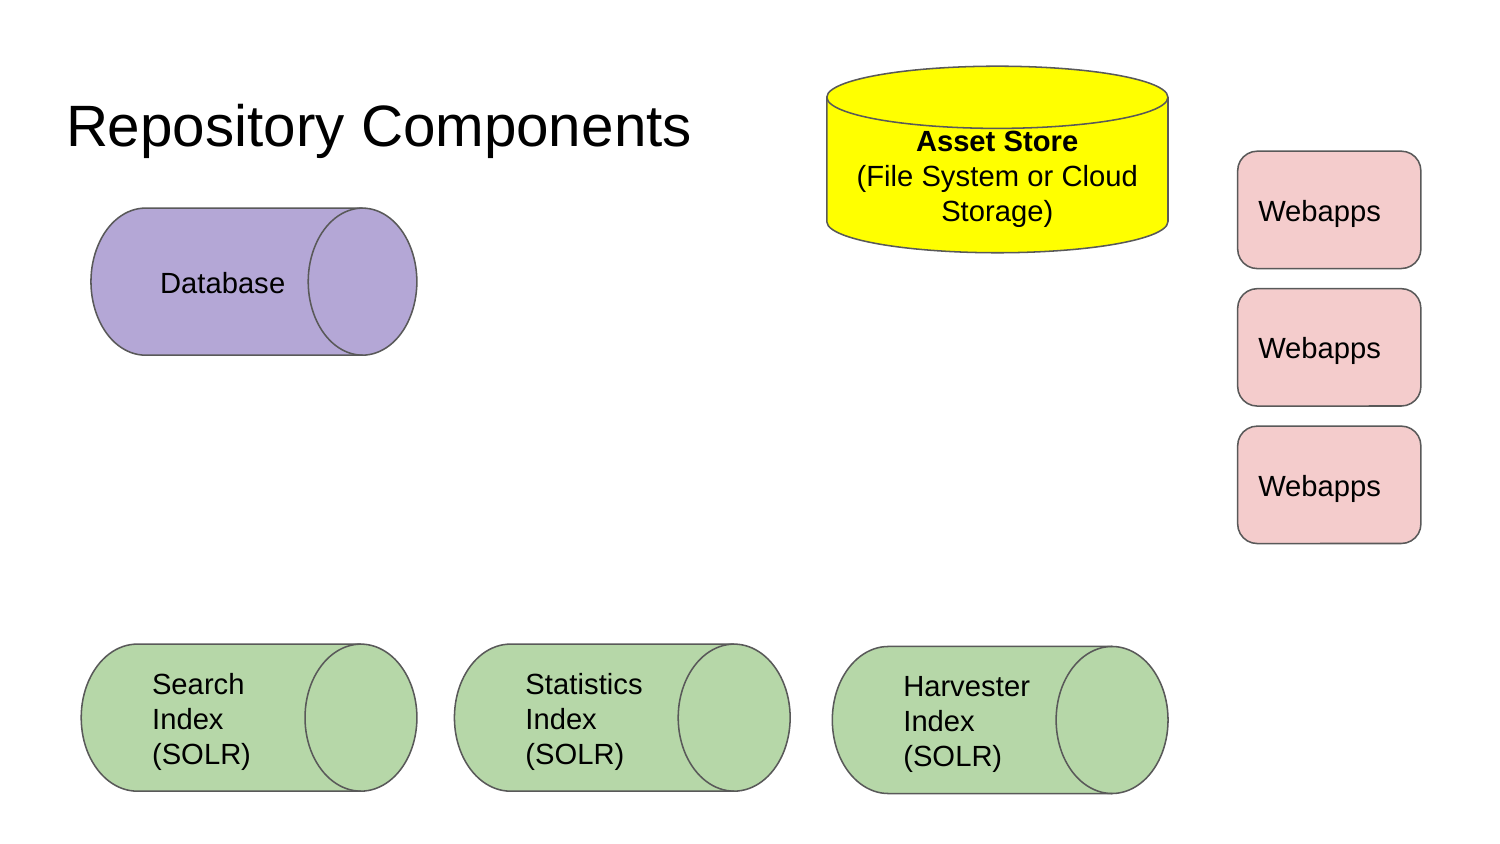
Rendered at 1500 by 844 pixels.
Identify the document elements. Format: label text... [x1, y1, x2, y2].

text_box Asset Store (File System or Cloud Storage) [826, 167, 1168, 253]
text_box Asset Store (File System or Cloud Storage) [897, 66, 1097, 72]
text_box Webapps [1237, 151, 1421, 269]
text_box Search Index (SOLR) [81, 644, 417, 792]
text_box Webapps [1237, 426, 1421, 544]
text_box Statistics Index (SOLR) [454, 644, 791, 792]
text_box Harvester Index (SOLR) [832, 646, 1169, 794]
text_box Webapps [1237, 288, 1421, 407]
text_box Database [90, 208, 417, 356]
title Repository Components [51, 72, 1449, 167]
